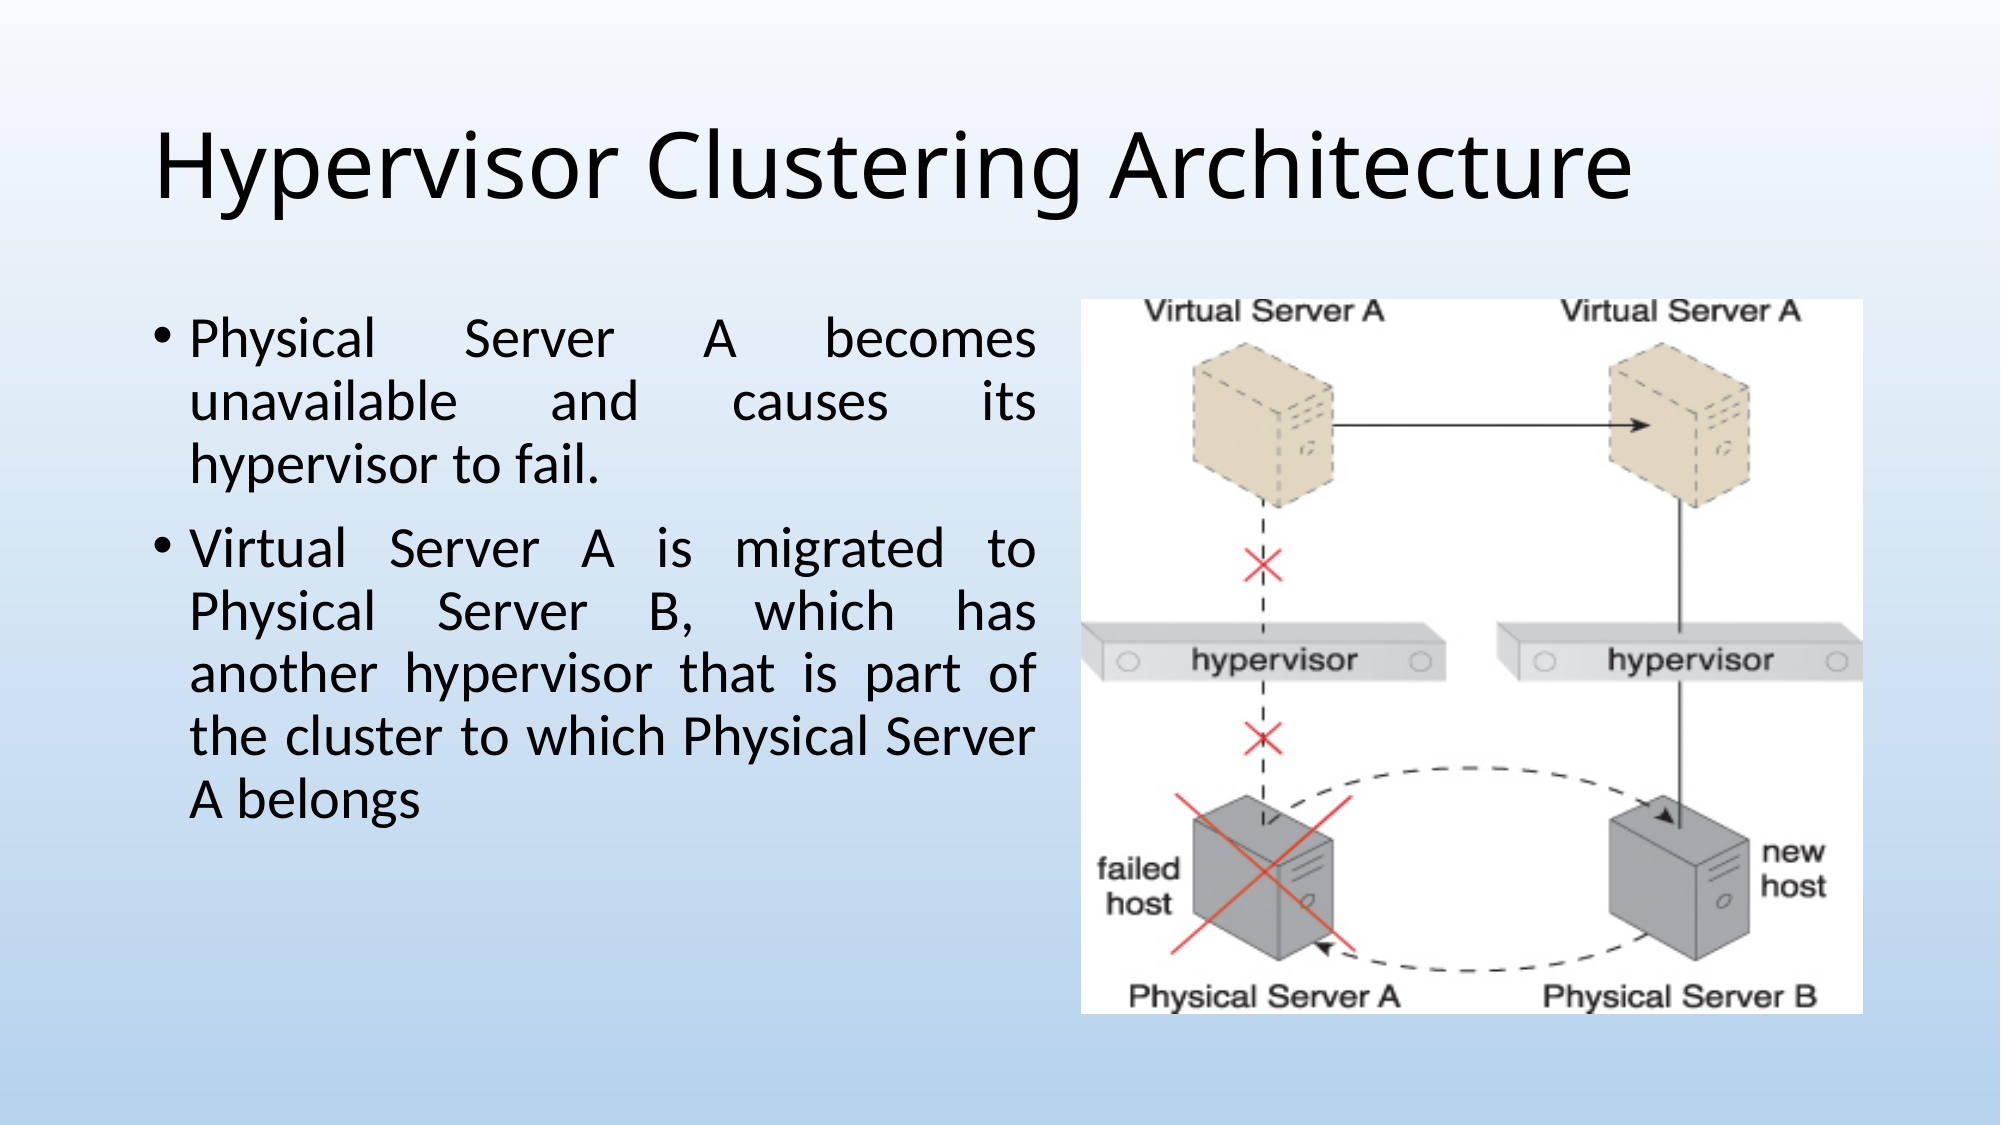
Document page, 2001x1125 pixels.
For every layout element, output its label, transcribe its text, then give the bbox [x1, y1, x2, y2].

list Physical Server A becomes unavailable and causes its hypervisor to fail. Virtual Server A is migrated to Physical Server B, which has another hypervisor that is part of the cluster to which Physical Server A belongs [137, 299, 1053, 1014]
title Hypervisor Clustering Architecture [137, 59, 1863, 278]
picture [1081, 299, 1863, 1014]
